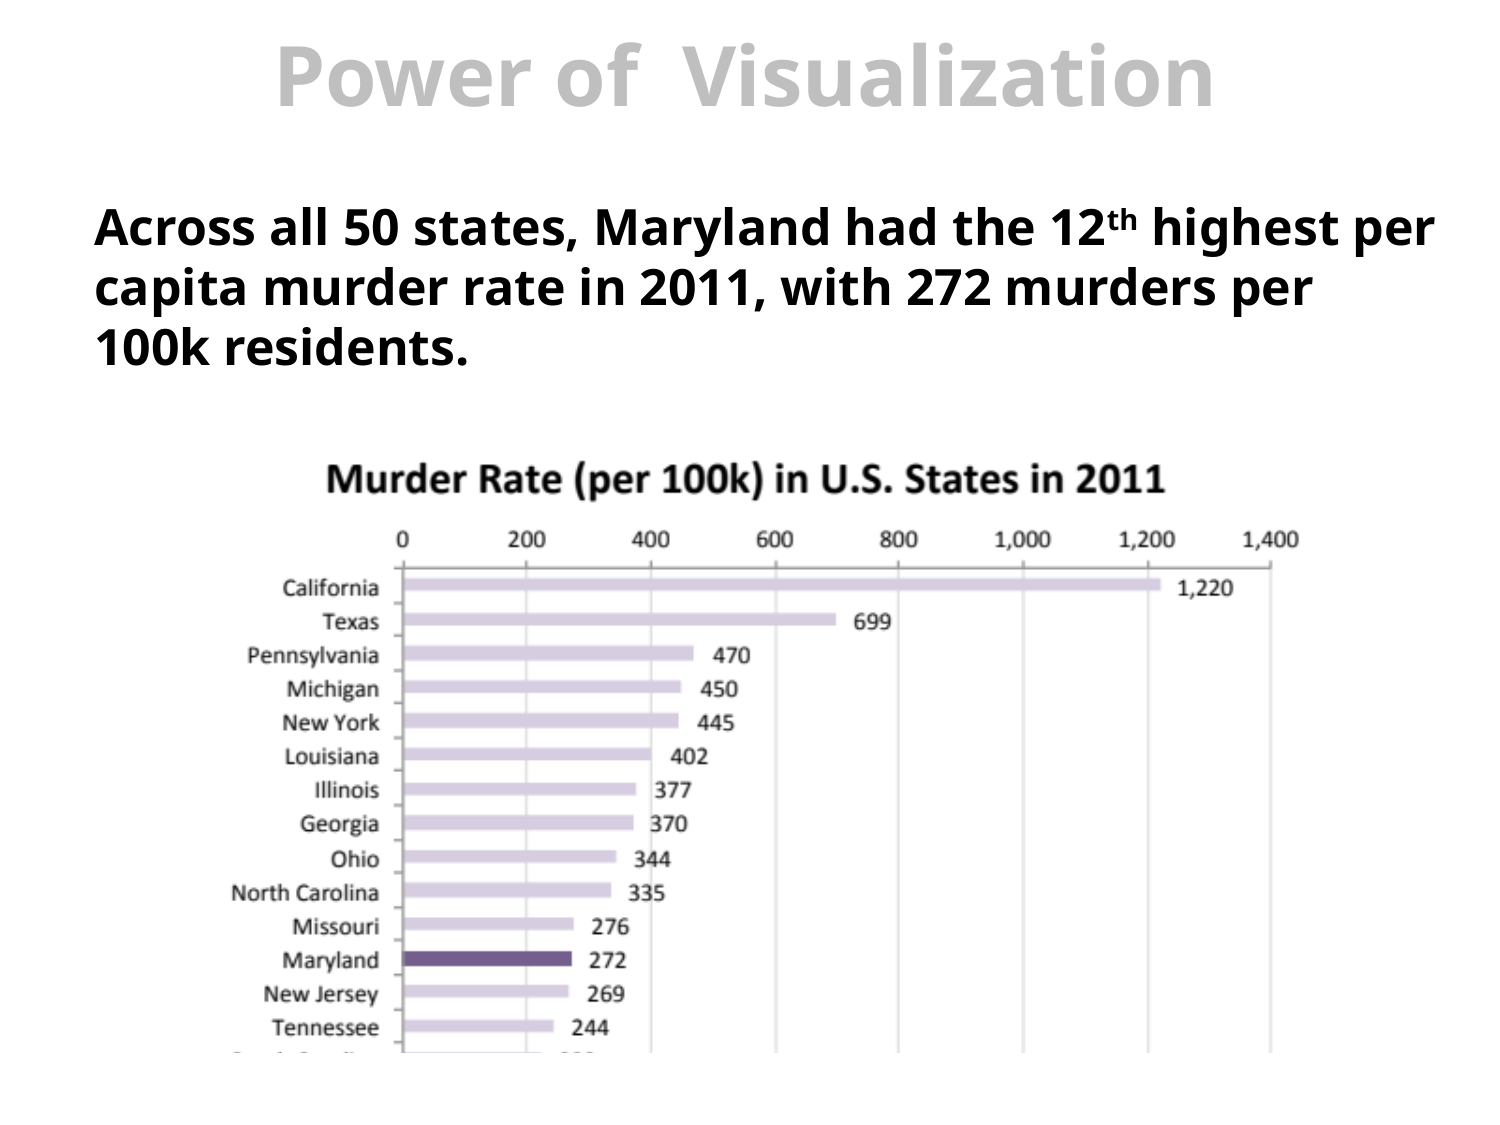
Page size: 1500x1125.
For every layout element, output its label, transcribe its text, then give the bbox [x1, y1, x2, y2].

text_box Across all 50 states, Maryland had the 12th highest per capita murder rate in 2011, with 272 murders per 100k residents. [79, 187, 1459, 588]
picture [162, 424, 1327, 1053]
title Power of Visualization [33, 3, 1459, 144]
